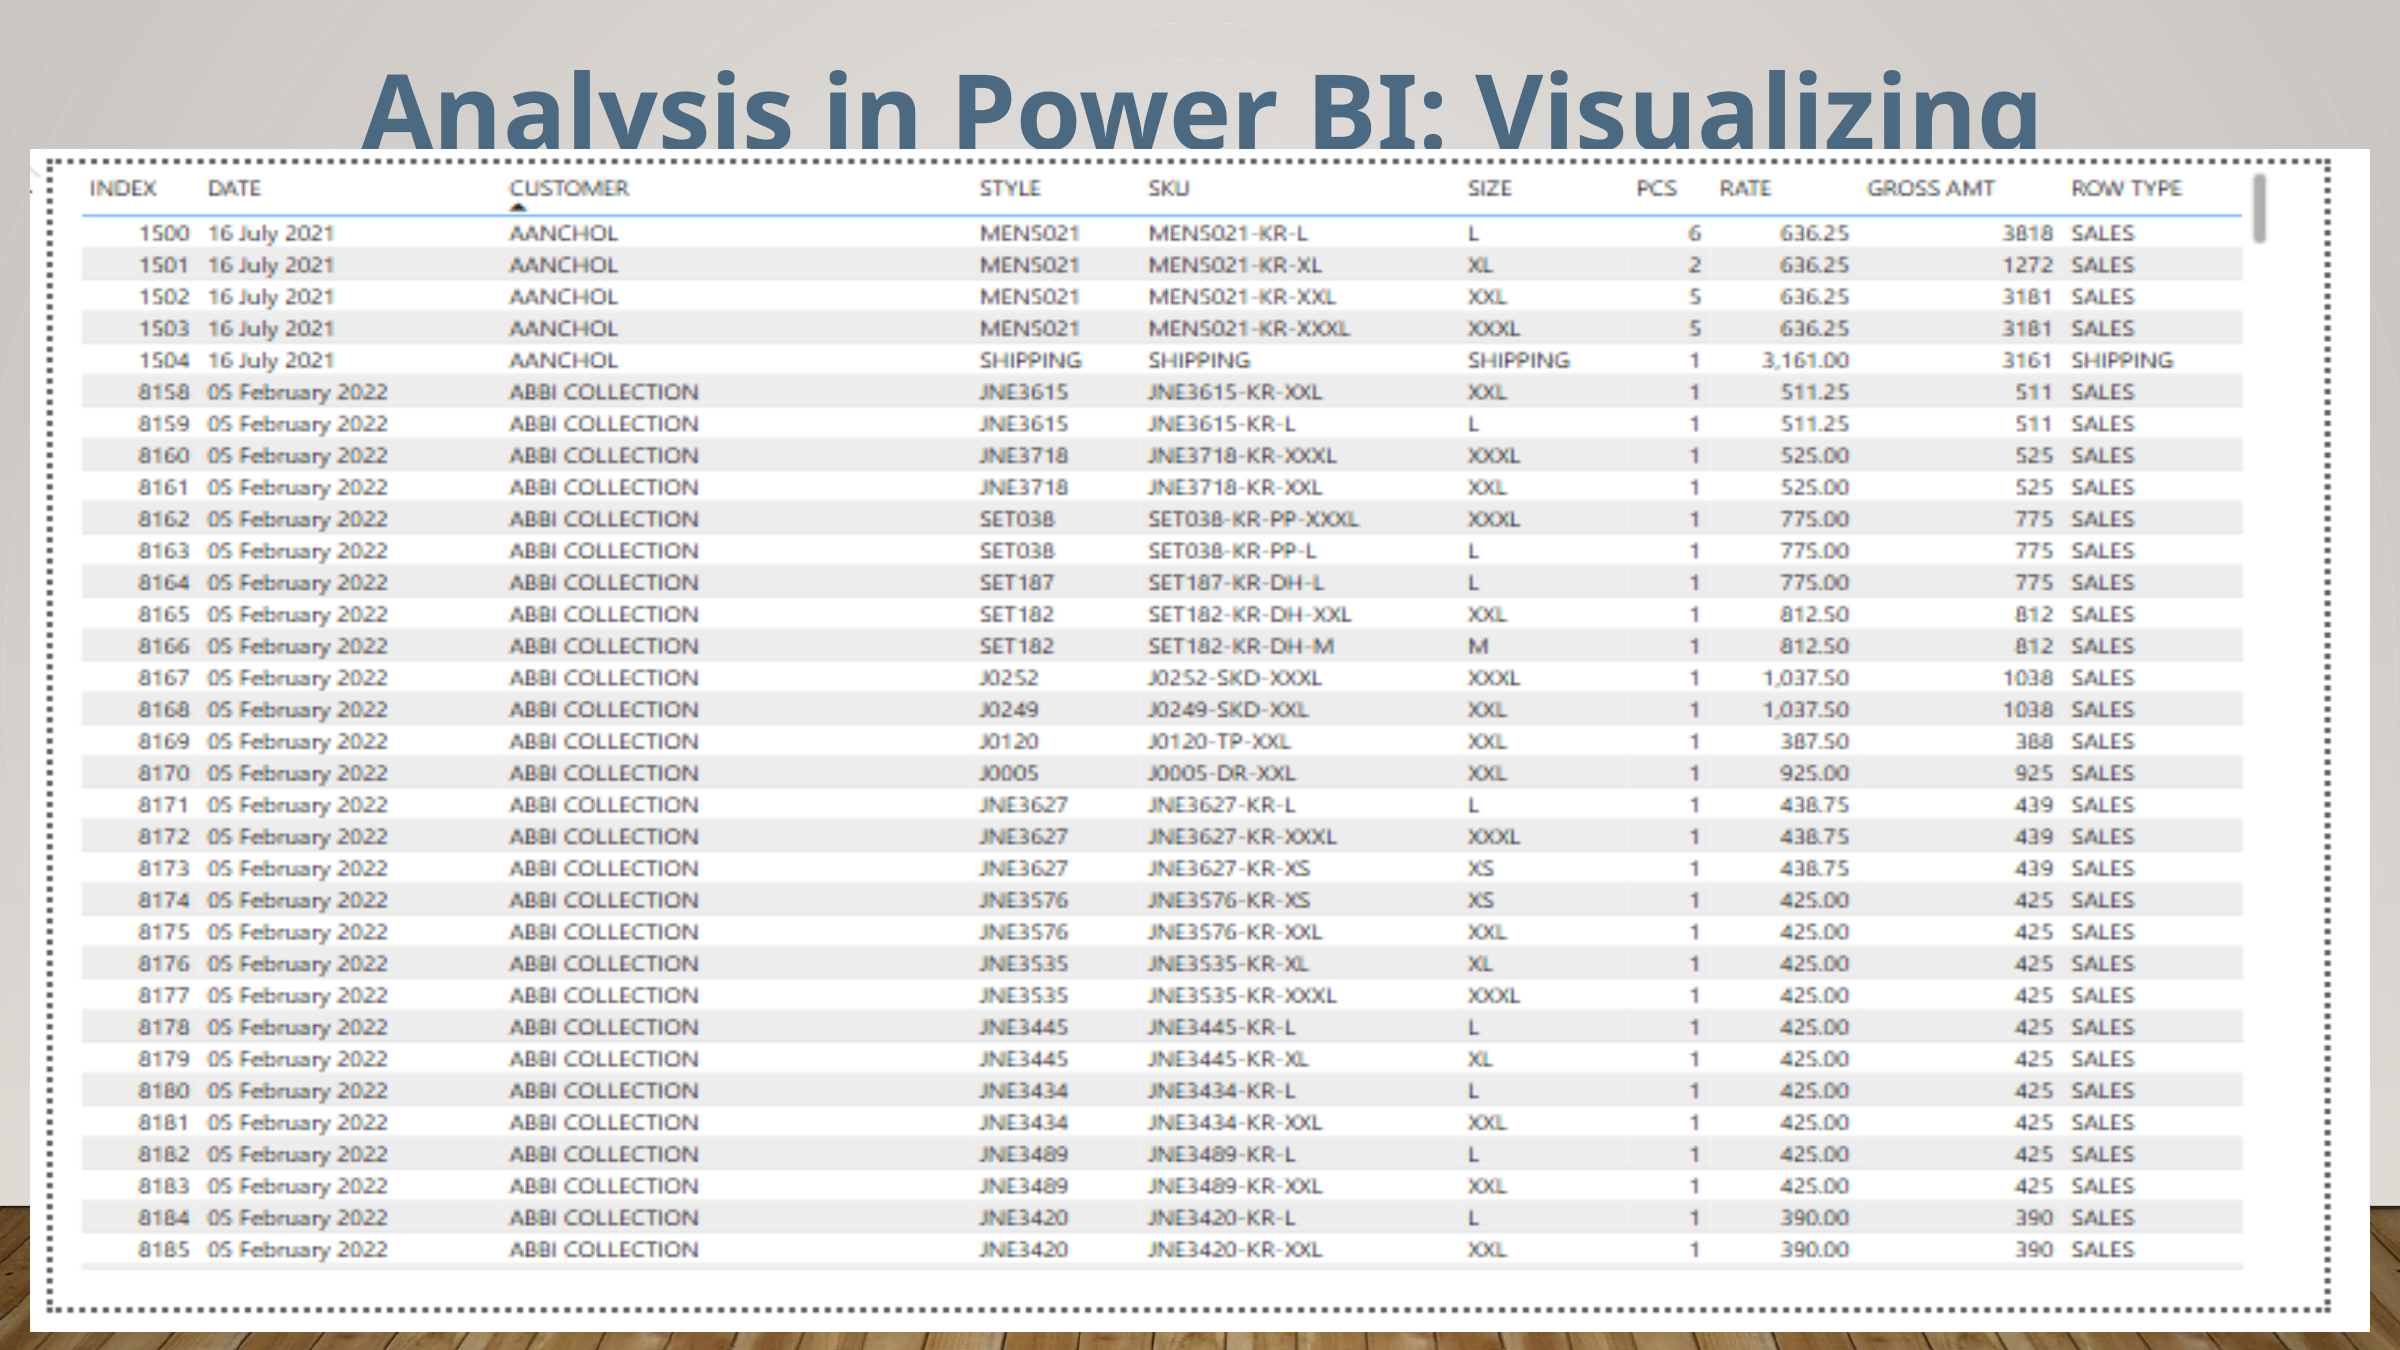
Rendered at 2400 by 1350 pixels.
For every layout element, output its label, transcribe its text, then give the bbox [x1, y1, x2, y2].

text_box Analysis in Power BI: Visualizing Performance [33, 14, 2373, 120]
picture [0, 149, 2400, 1350]
